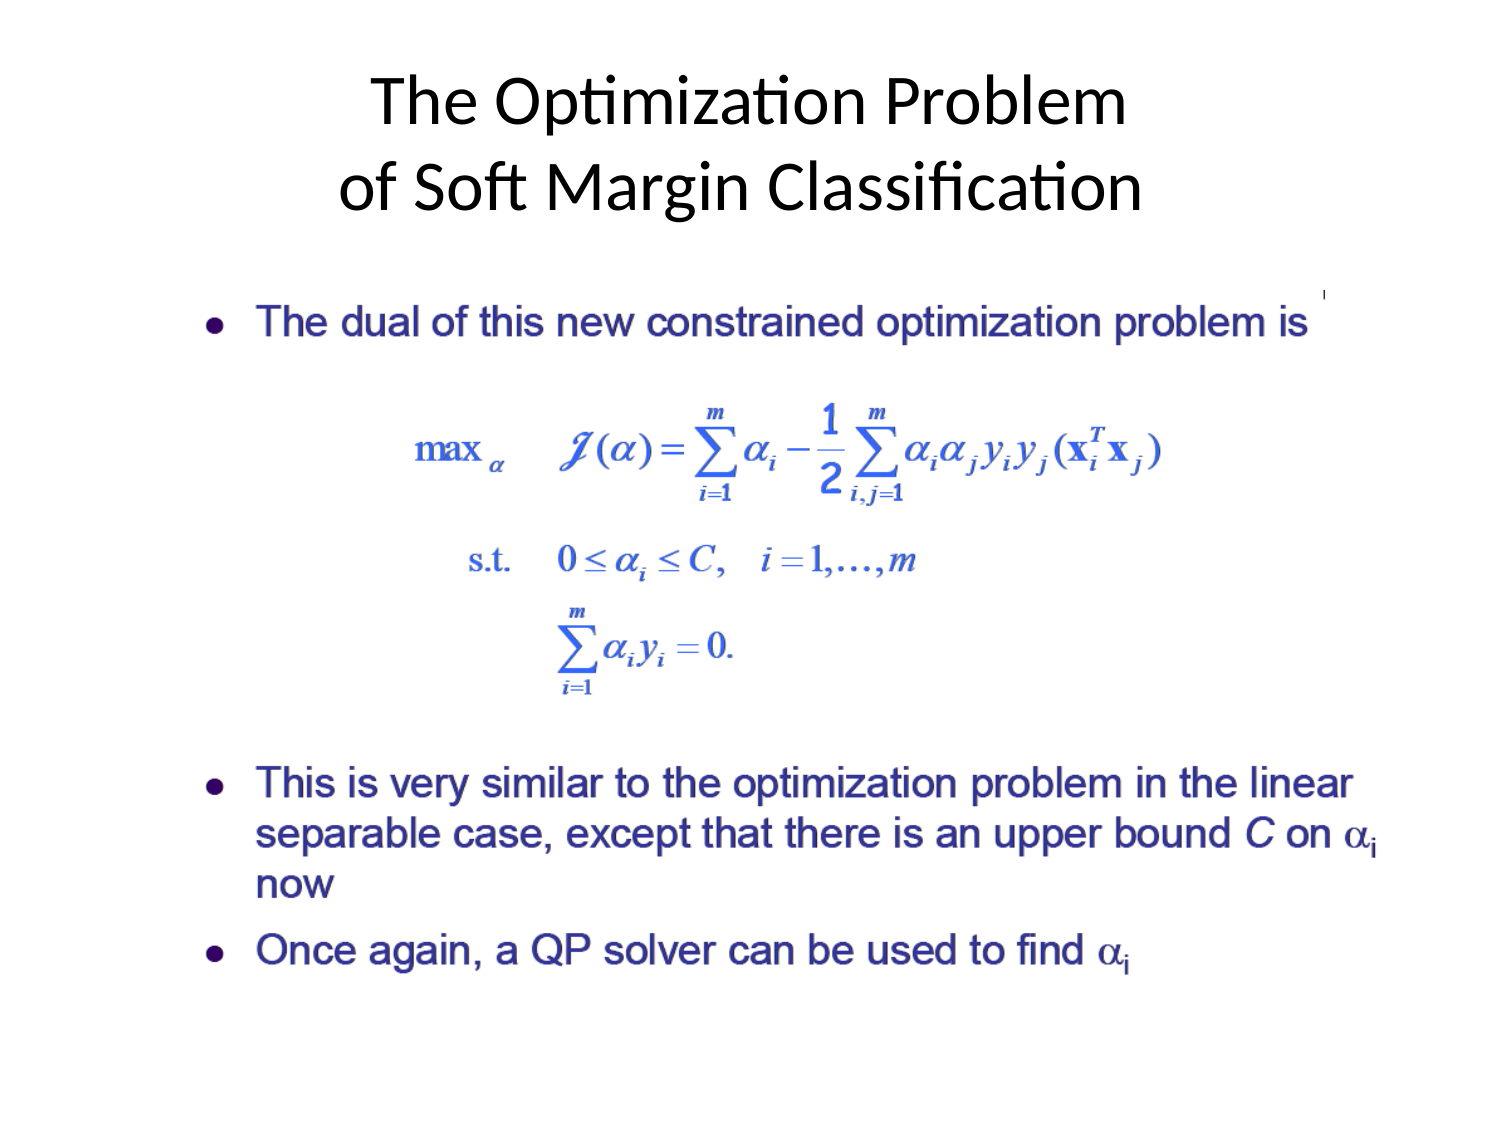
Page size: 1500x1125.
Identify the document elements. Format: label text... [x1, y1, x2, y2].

title The Optimization Problem of Soft Margin Classification [75, 45, 1425, 233]
picture [194, 290, 1413, 987]
